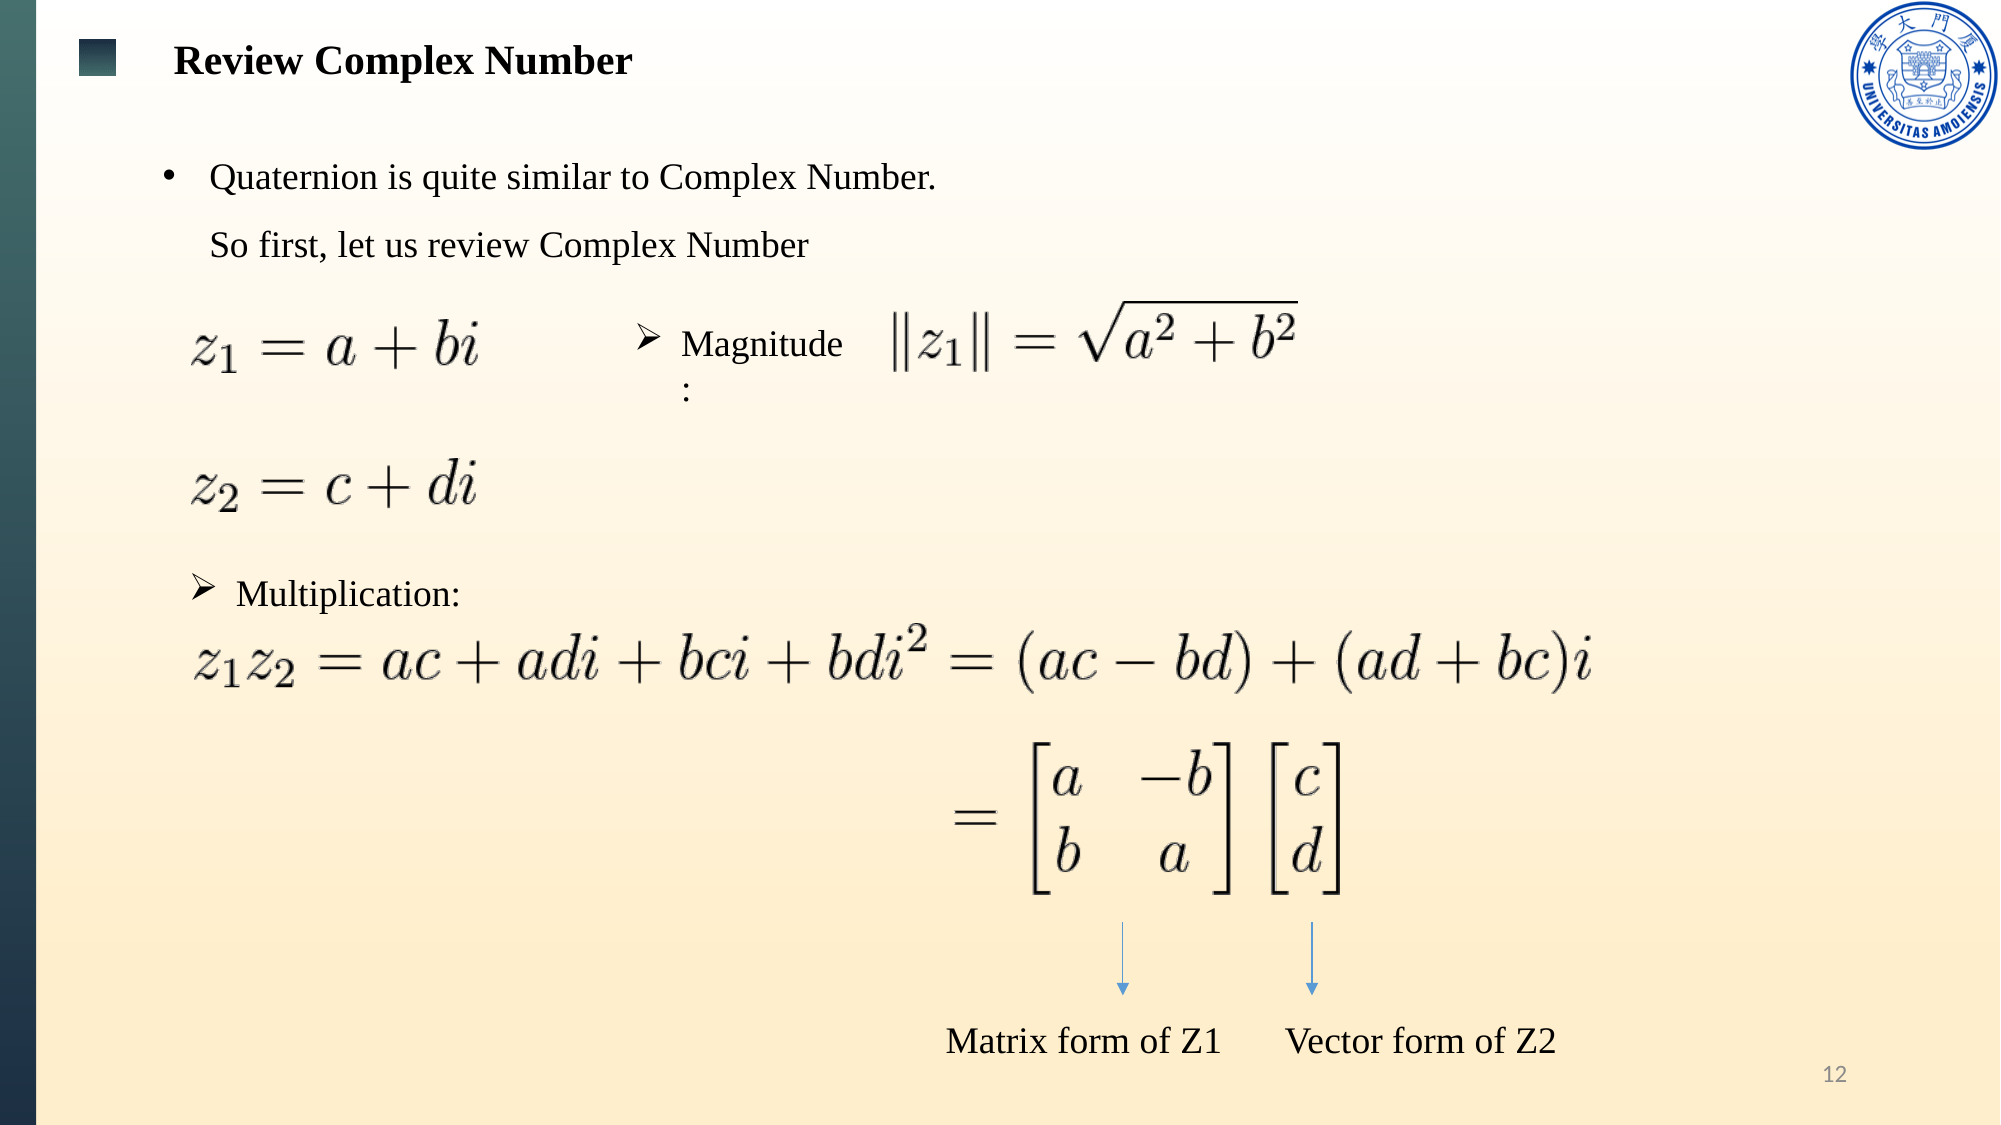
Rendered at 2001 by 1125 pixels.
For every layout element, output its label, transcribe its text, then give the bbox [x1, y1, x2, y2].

text_box Multiplication: [174, 561, 1175, 622]
text_box Quaternion is quite similar to Complex Number. So first, let us review Complex Number [147, 122, 978, 273]
text_box Magnitude: [619, 311, 865, 417]
picture [893, 301, 1298, 373]
picture [191, 458, 477, 512]
picture [1847, 0, 2000, 152]
text_box [0, 0, 37, 1125]
text_box Vector form of Z2 [1308, 1008, 1620, 1069]
picture [79, 39, 116, 76]
picture [191, 319, 479, 373]
text_box Matrix form of Z1 [930, 1008, 1308, 1069]
picture [194, 623, 1592, 695]
slide_number 12 [1412, 1042, 1863, 1103]
text_box Review Complex Number [159, 25, 1004, 90]
picture [954, 742, 1340, 895]
